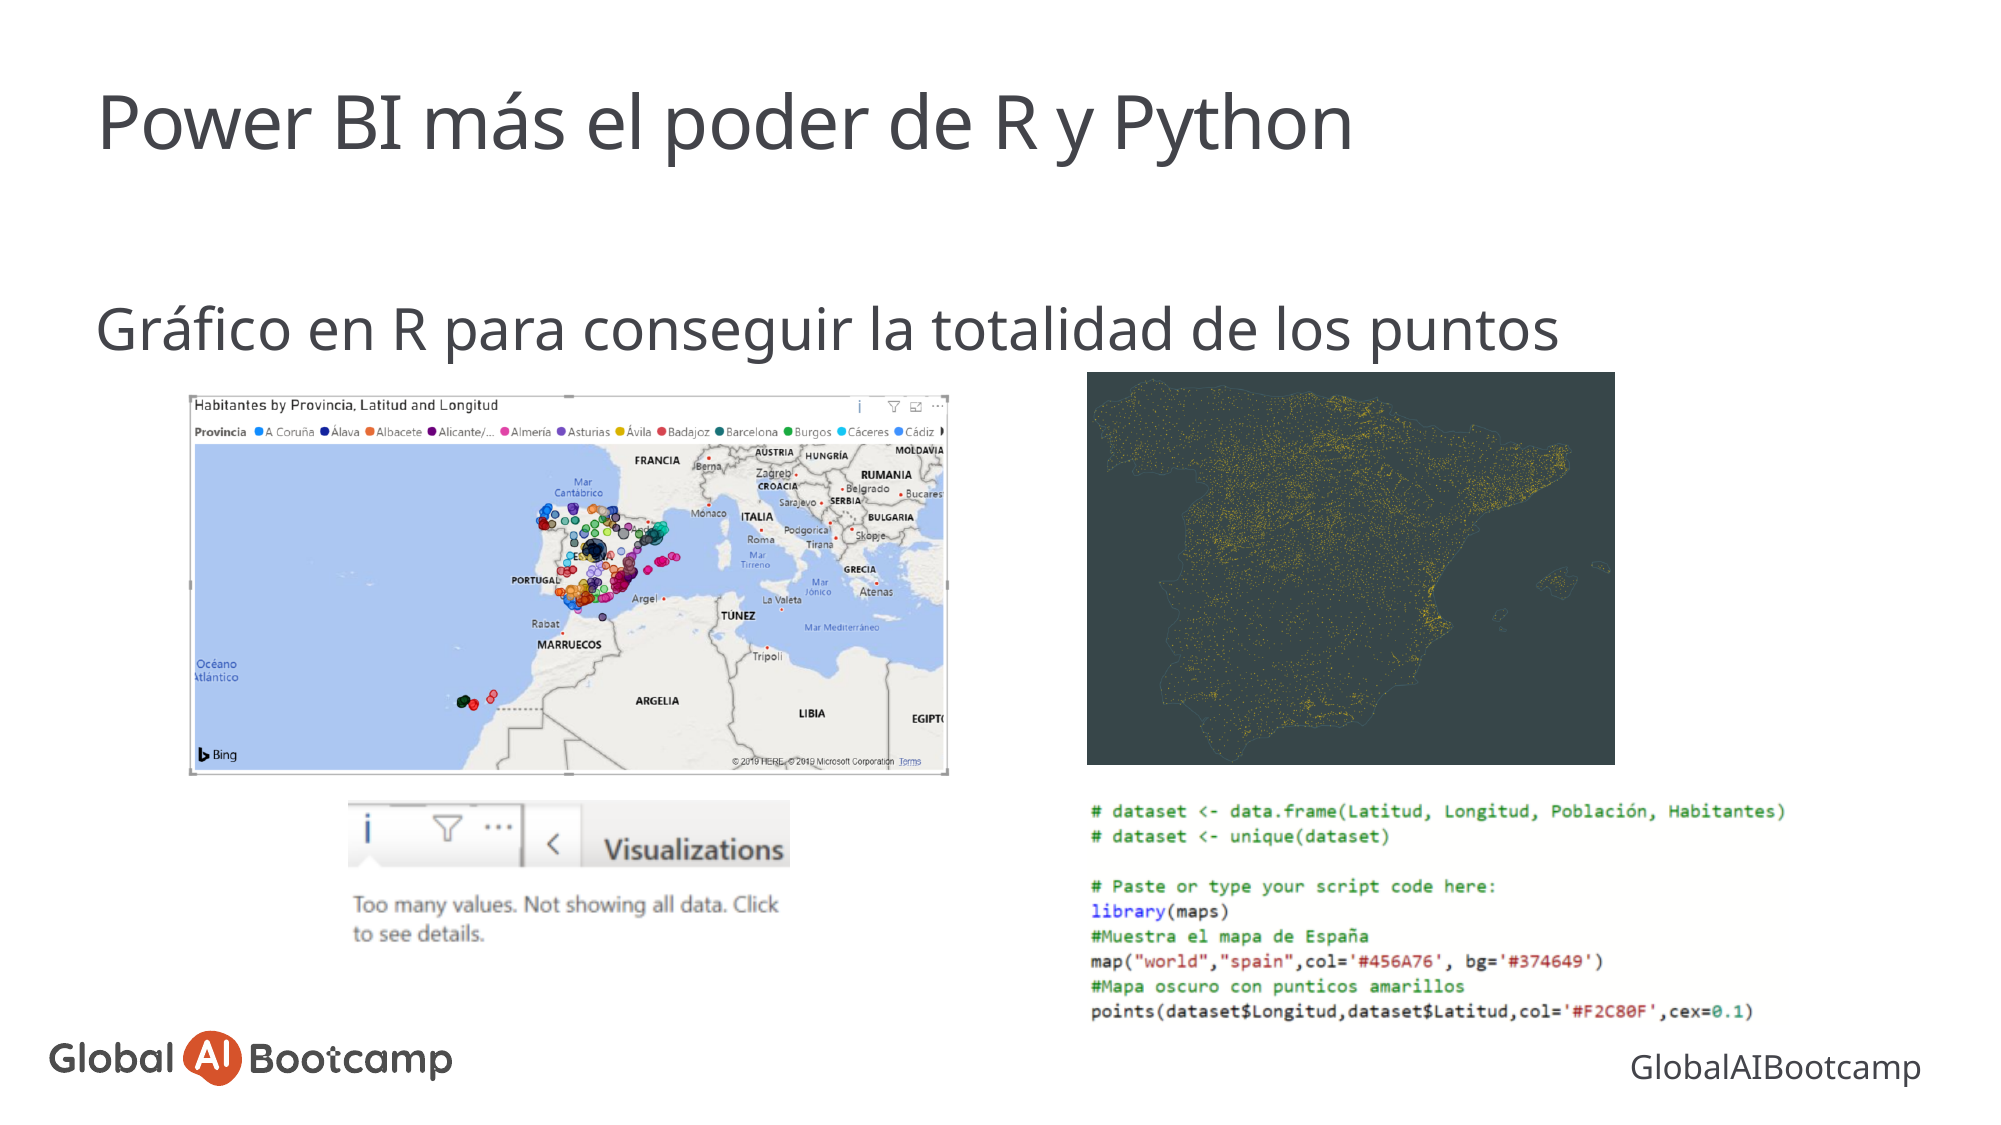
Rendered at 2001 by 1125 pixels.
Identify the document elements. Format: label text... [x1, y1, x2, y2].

list Gráfico en R para conseguir la totalidad de los puntos [95, 291, 1904, 557]
picture [347, 799, 790, 953]
picture [1086, 371, 1615, 766]
picture [1086, 799, 1789, 1026]
picture [187, 392, 950, 777]
title Power BI más el poder de R y Python [96, 75, 1904, 166]
